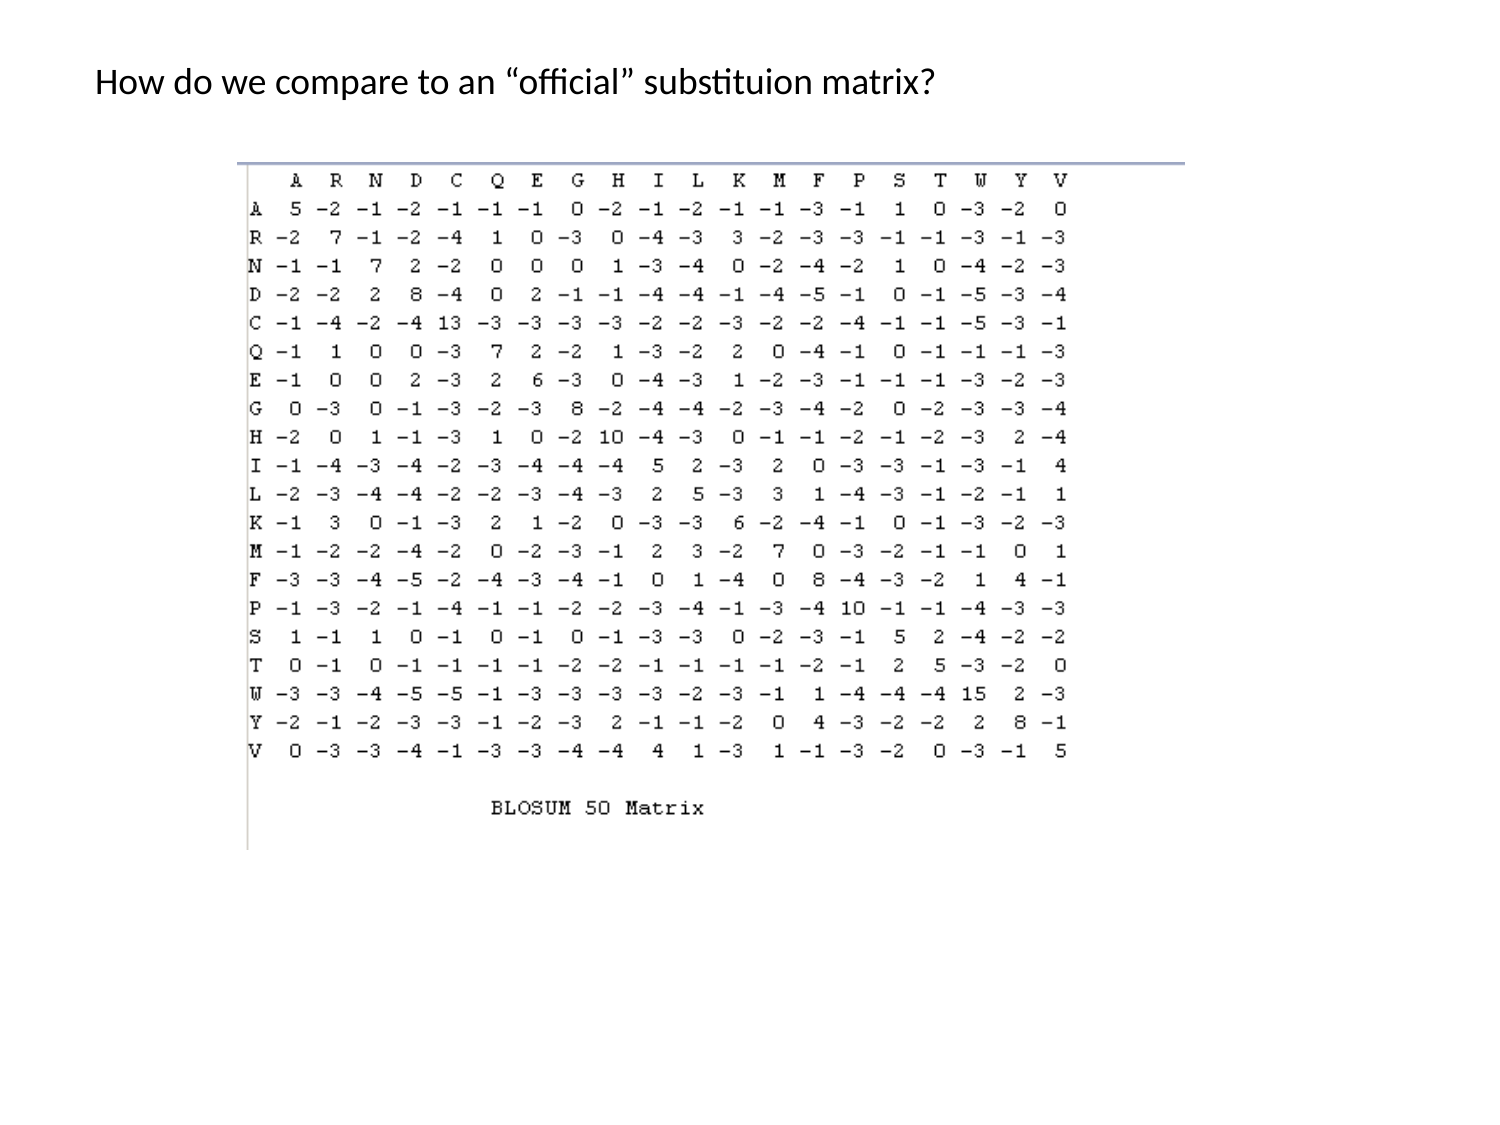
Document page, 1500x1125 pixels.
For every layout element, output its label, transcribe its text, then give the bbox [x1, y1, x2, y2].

text_box How do we compare to an “official” substituion matrix? [80, 49, 953, 110]
picture [237, 162, 1186, 851]
